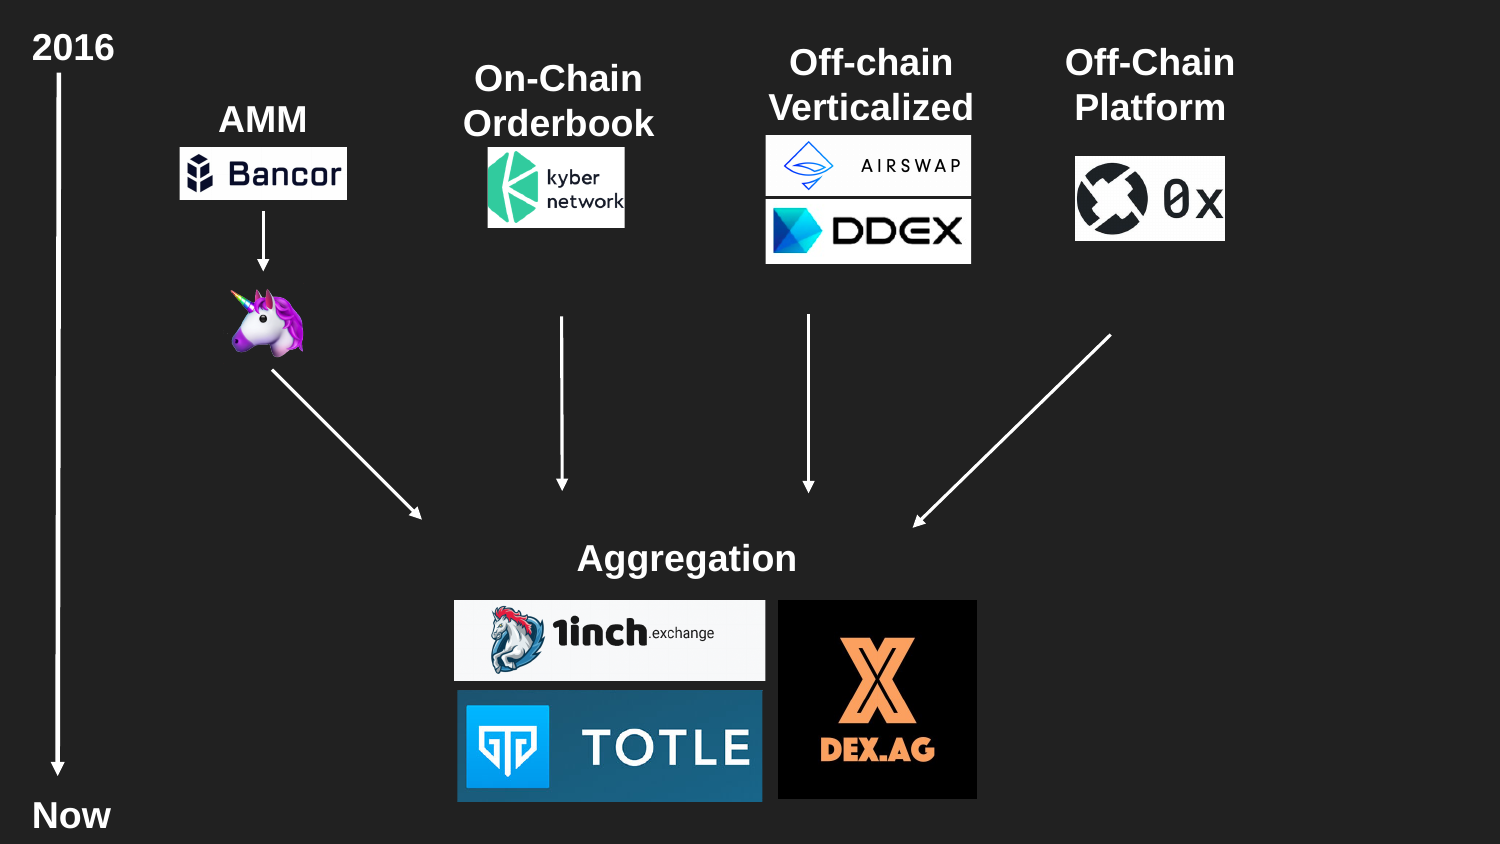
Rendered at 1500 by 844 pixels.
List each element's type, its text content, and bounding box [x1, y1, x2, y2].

text_box On-Chain Orderbook [442, 38, 675, 94]
picture [223, 283, 304, 364]
text_box Aggregation [561, 519, 822, 575]
text_box Off-Chain Platform [1034, 22, 1267, 100]
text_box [271, 369, 423, 520]
picture [457, 690, 763, 802]
picture [487, 146, 625, 228]
text_box Off-chain Verticalized [746, 22, 997, 116]
picture [765, 134, 972, 196]
picture [1075, 156, 1226, 241]
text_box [912, 334, 1111, 529]
picture [179, 147, 348, 200]
picture [778, 600, 977, 799]
text_box Now [16, 775, 160, 832]
text_box AMM [203, 79, 324, 136]
picture [453, 600, 766, 681]
text_box 2016 [16, 8, 160, 64]
picture [765, 199, 972, 264]
